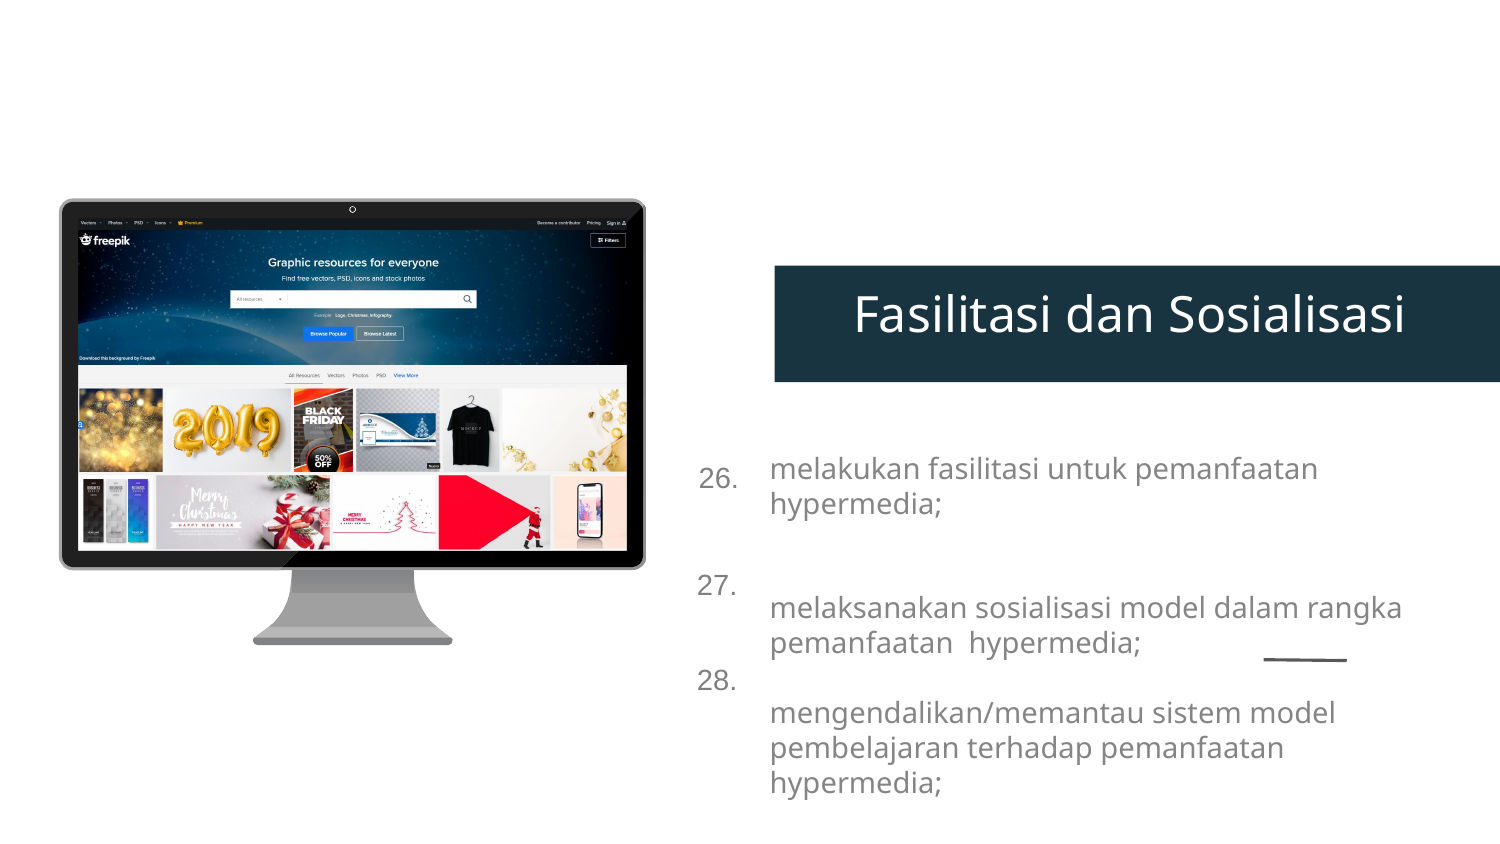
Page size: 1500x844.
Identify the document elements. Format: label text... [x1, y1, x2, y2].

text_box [58, 198, 647, 646]
title melakukan fasilitasi untuk pemanfaatan hypermedia; melaksanakan sosialisasi model dalam rangka pemanfaatan hypermedia; mengendalikan/memantau sistem model pembelajaran terhadap pemanfaatan hypermedia; [754, 434, 1476, 533]
text_box 26. [683, 451, 755, 502]
text_box 28. [682, 653, 753, 704]
text_box 27. [682, 558, 753, 609]
title Fasilitasi dan Sosialisasi [838, 267, 1429, 371]
